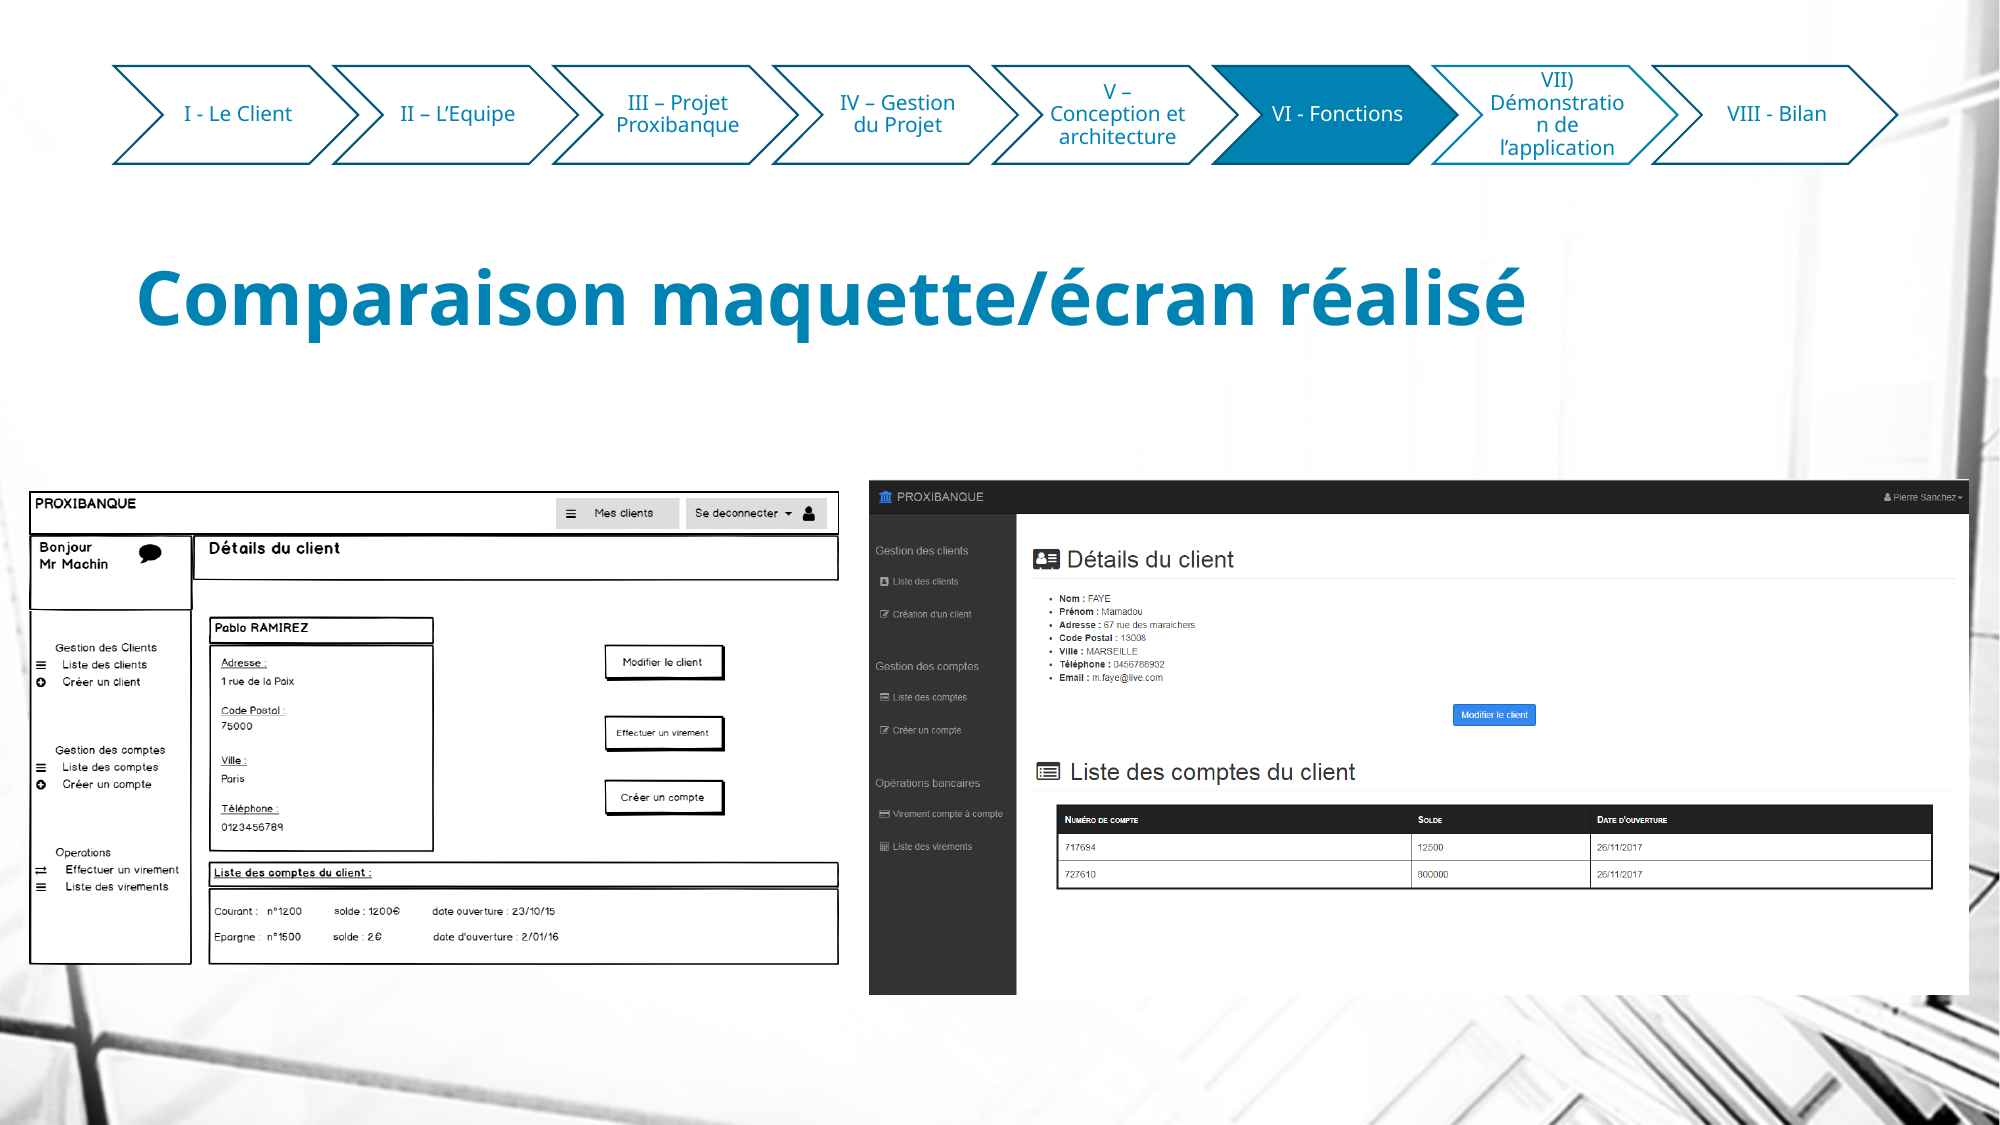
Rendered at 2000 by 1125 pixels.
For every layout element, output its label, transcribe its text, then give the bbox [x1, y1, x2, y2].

title Comparaison maquette/écran réalisé [120, 227, 1546, 348]
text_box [113, 2, 1898, 227]
picture [0, 0, 2000, 1125]
